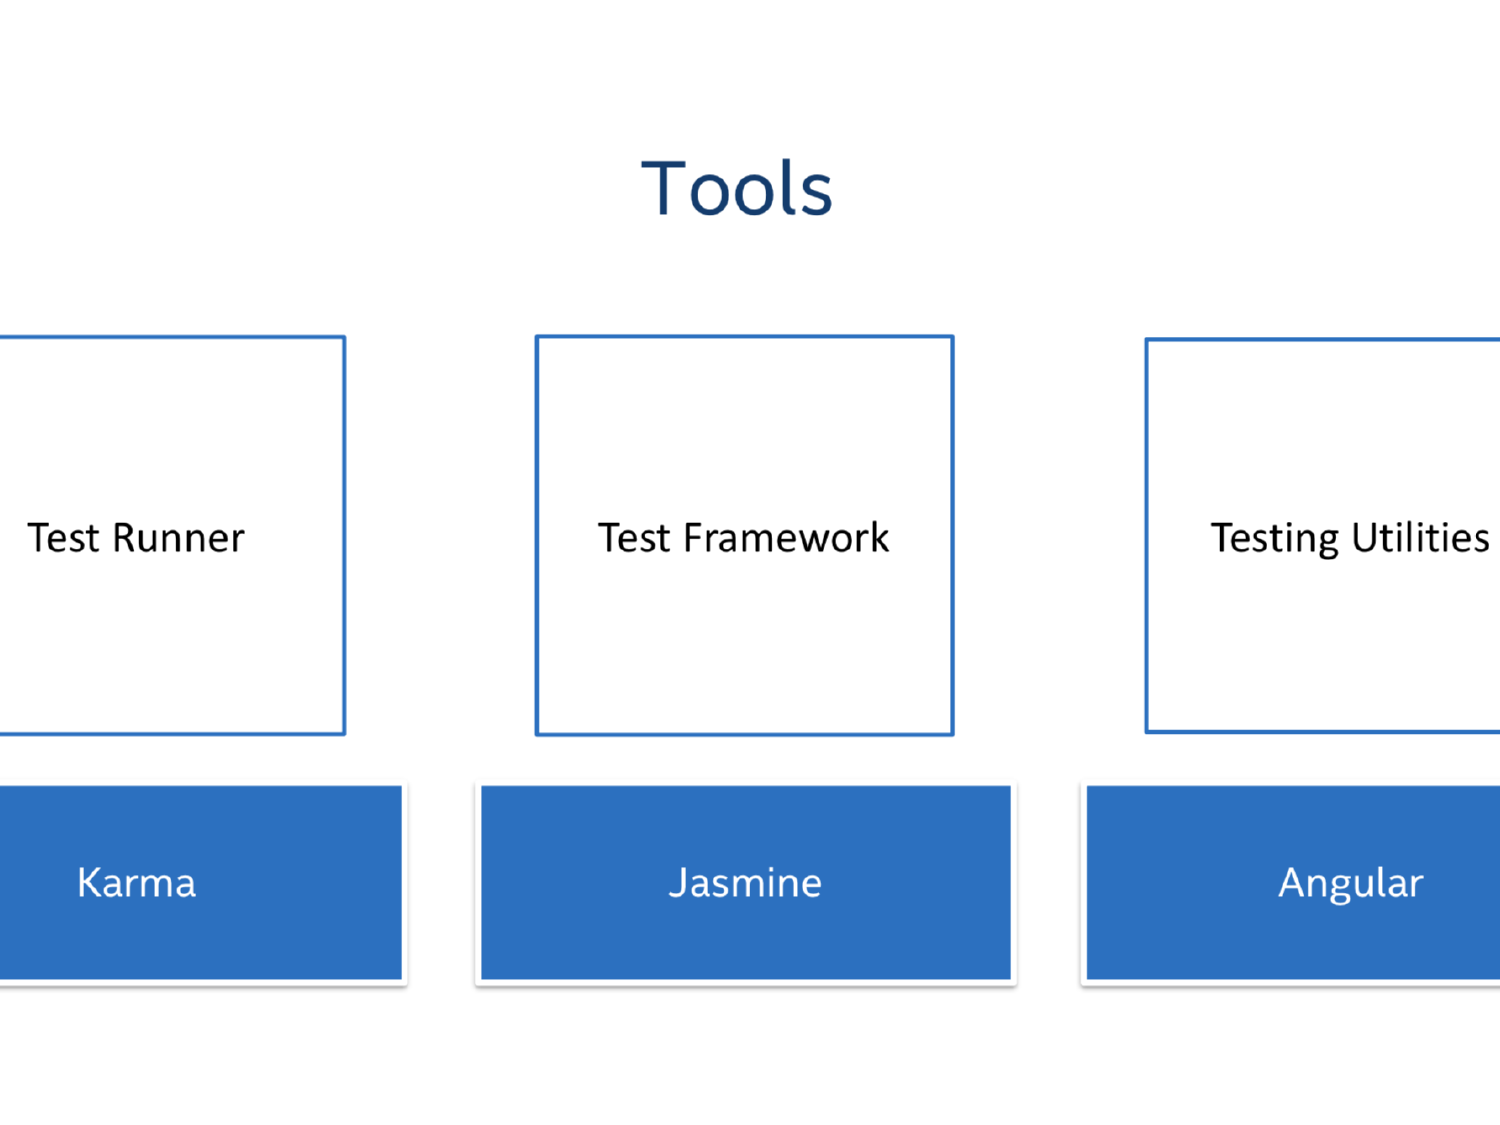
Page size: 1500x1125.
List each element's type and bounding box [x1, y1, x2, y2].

picture [0, 88, 1500, 1036]
